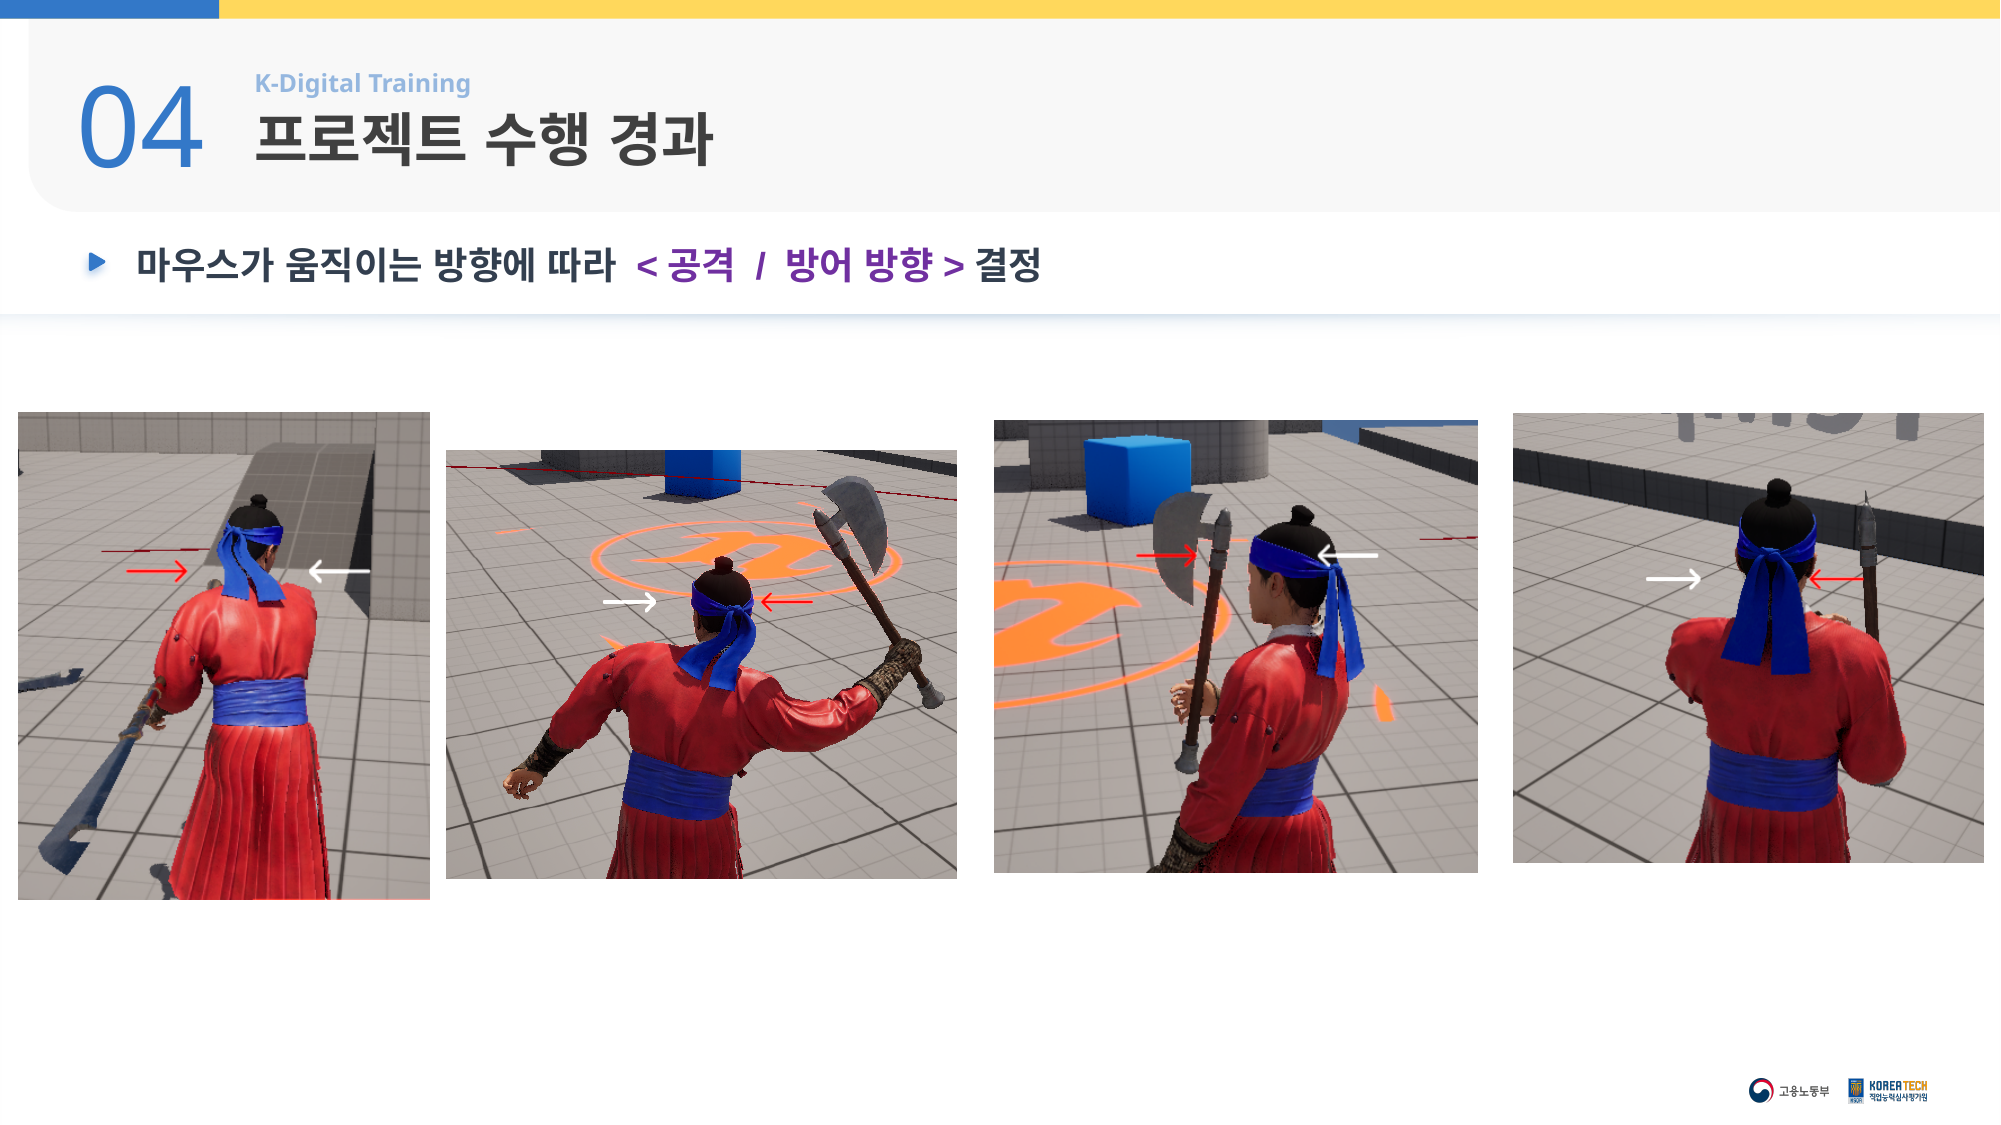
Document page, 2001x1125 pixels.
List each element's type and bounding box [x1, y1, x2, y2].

text_box [88, 234, 1816, 314]
picture [0, 0, 2000, 1125]
text_box [1749, 1078, 1927, 1104]
text_box [61, 54, 1038, 191]
